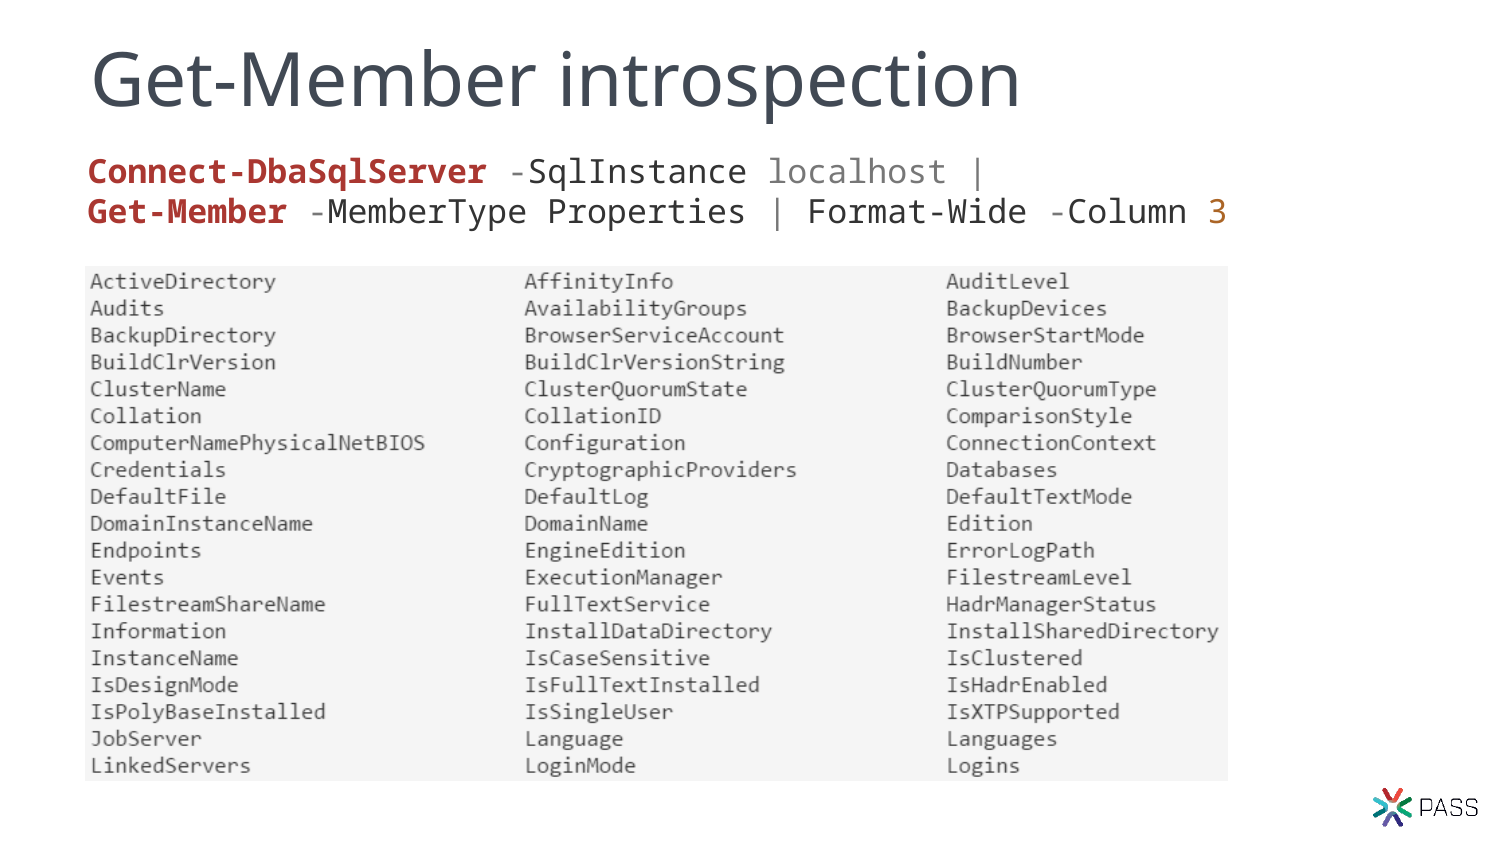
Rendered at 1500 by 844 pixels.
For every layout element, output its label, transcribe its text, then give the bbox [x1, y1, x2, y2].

title Get-Member introspection [75, 41, 1425, 142]
picture [85, 266, 1228, 781]
picture [1371, 785, 1479, 829]
list Connect-DbaSqlServer -SqlInstance localhost | Get-Member -MemberType Properties | Format-Wide -Column 3 [72, 142, 1428, 704]
